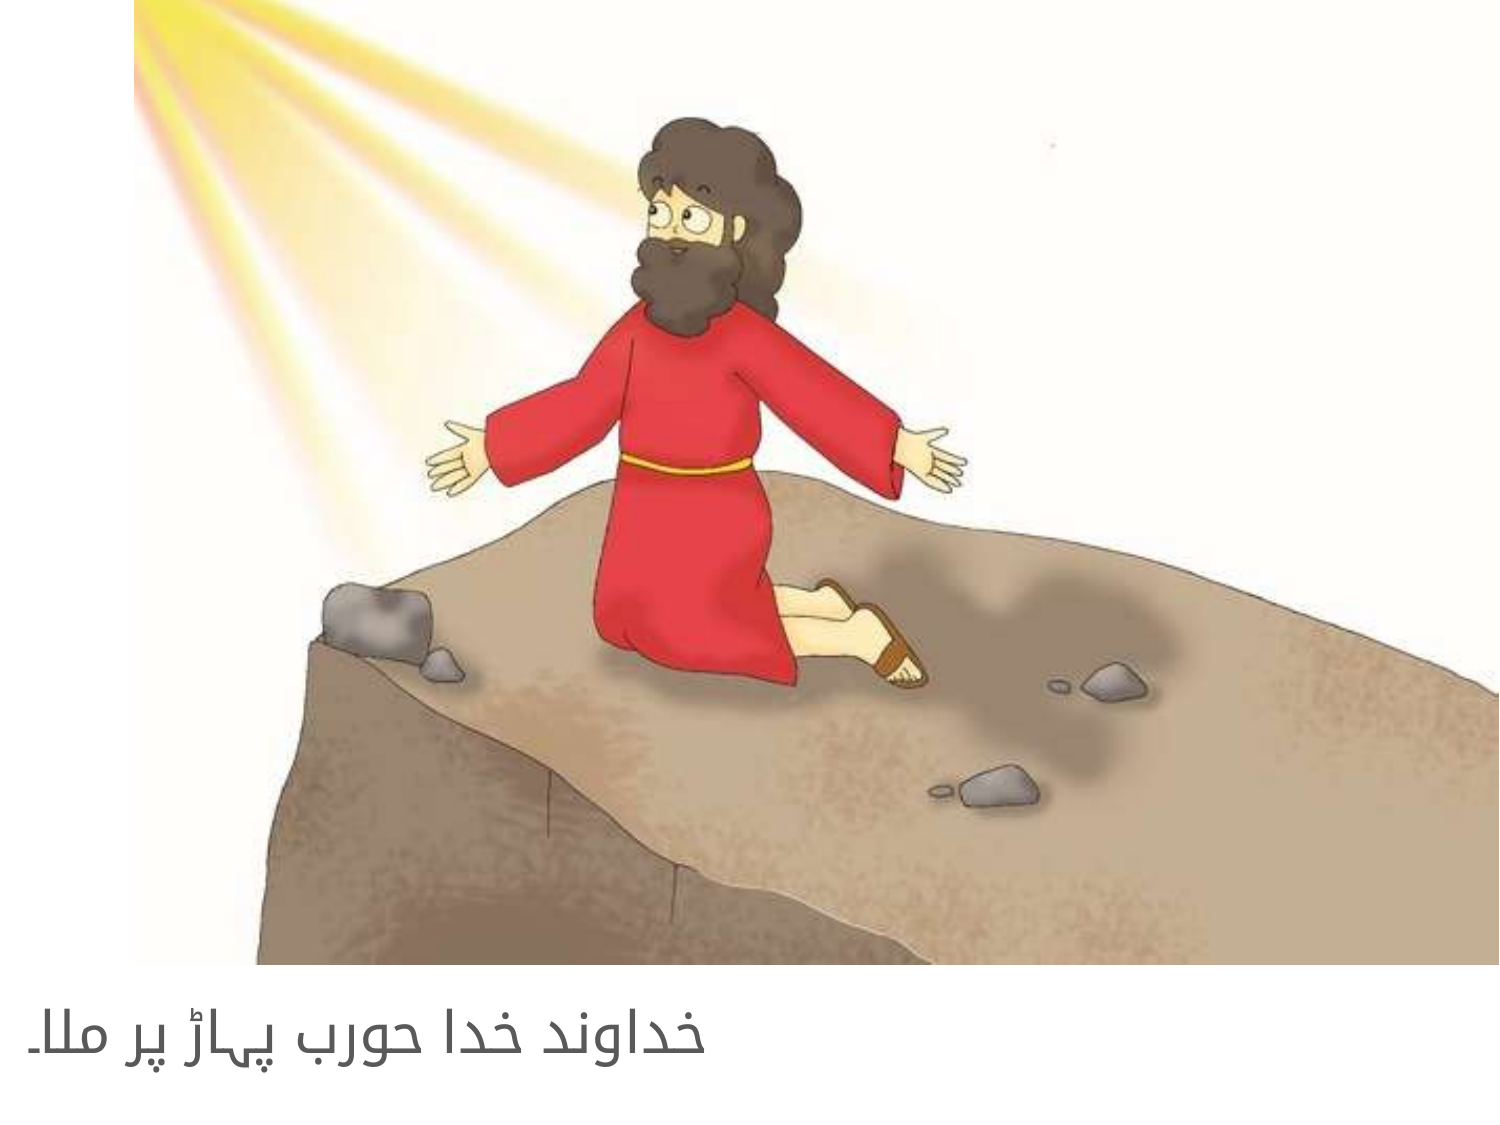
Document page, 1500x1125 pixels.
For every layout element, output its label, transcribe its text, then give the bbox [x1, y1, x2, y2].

text_box خداوند خدا حورب پہاڑ پر ملا۔ [14, 987, 1500, 1073]
picture [133, 0, 1499, 965]
